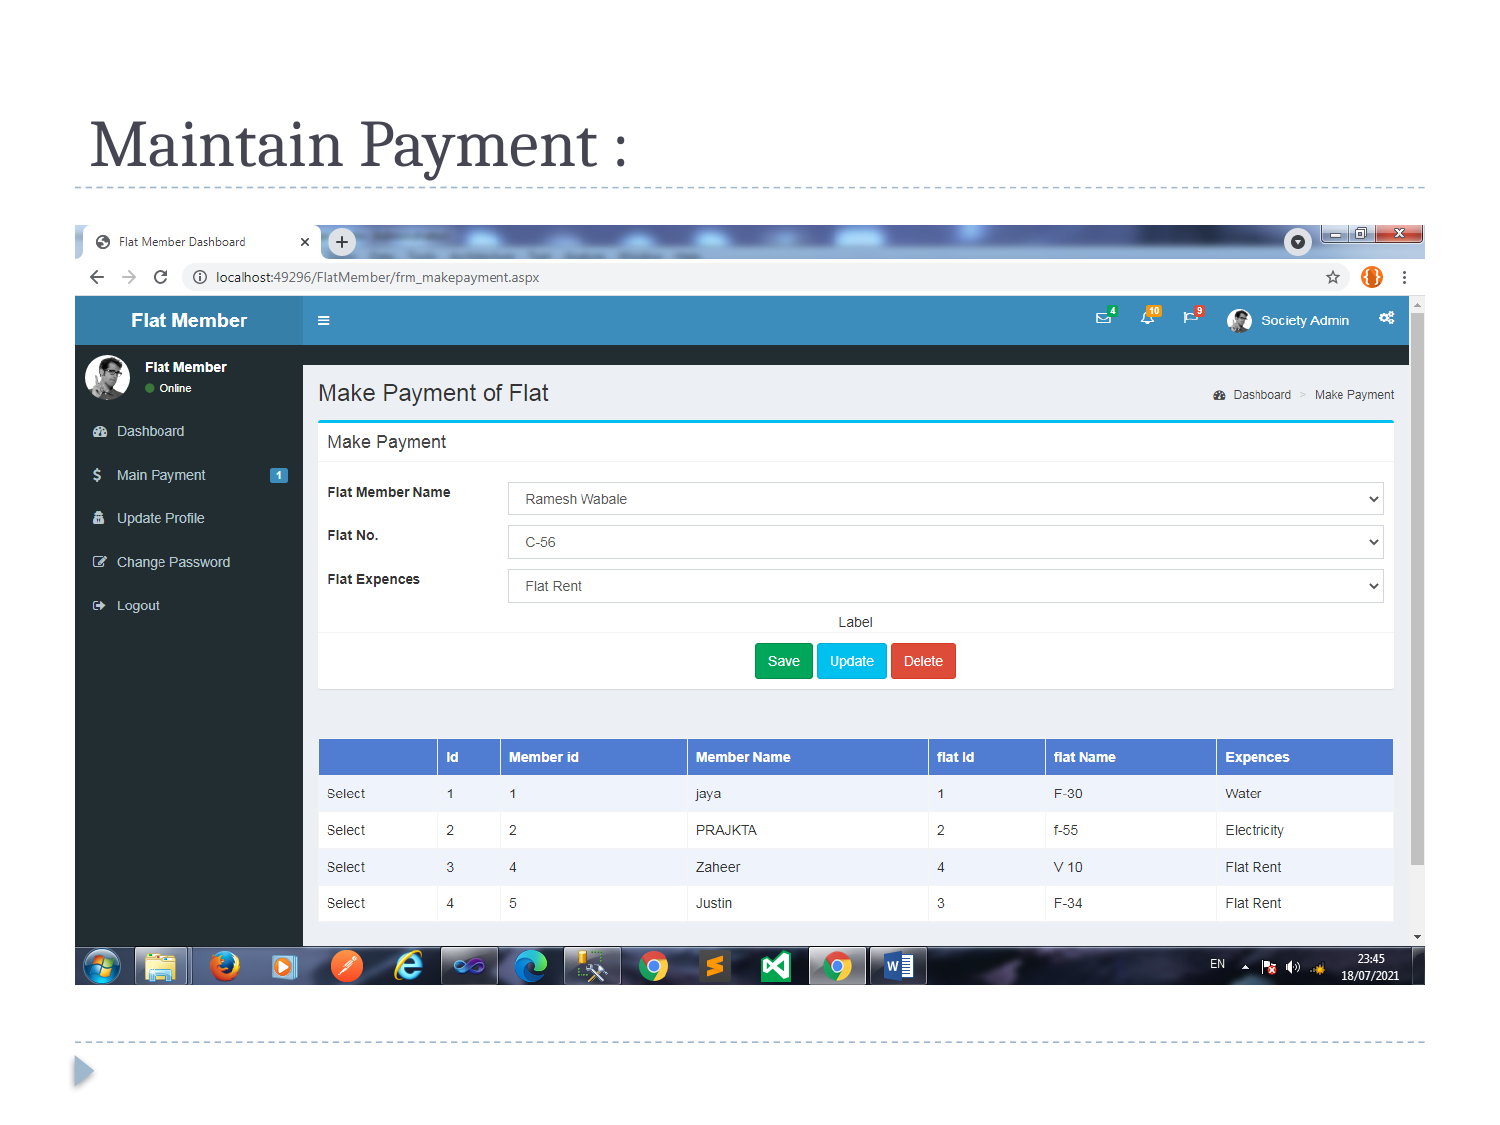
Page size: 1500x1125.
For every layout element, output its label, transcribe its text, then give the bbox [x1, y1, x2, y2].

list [74, 225, 1426, 985]
title Maintain Payment : [75, 24, 1425, 188]
